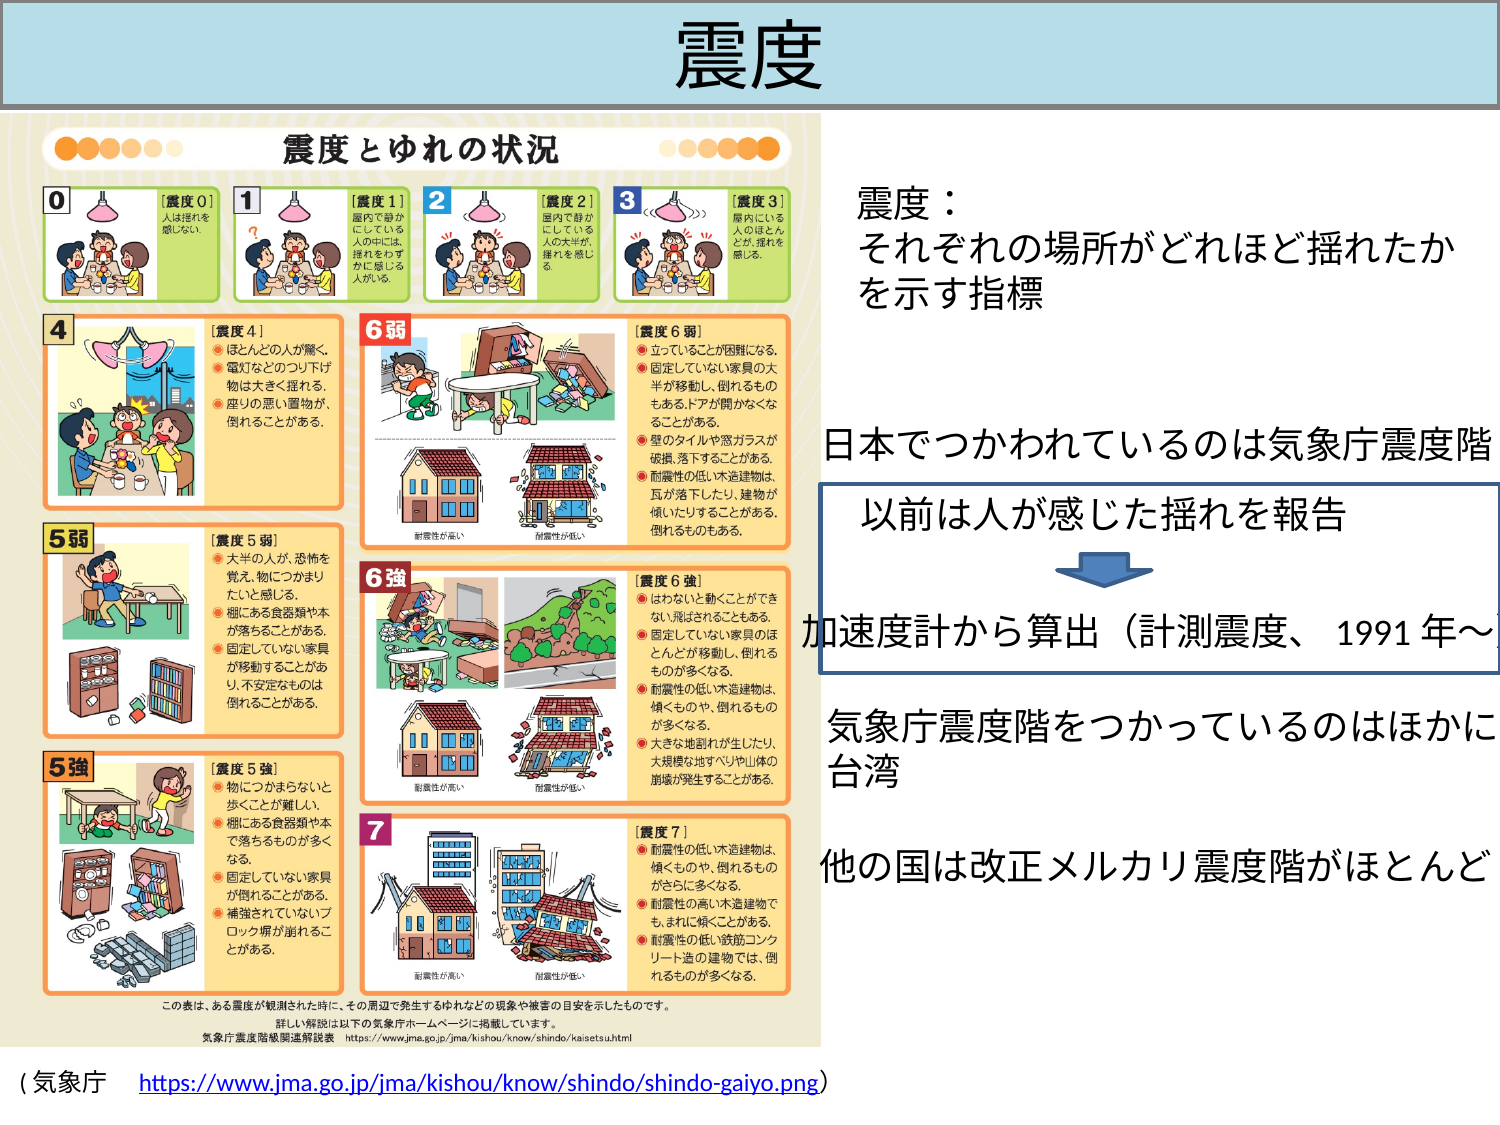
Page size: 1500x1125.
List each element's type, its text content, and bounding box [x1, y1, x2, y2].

text_box (気象庁 https://www.jma.go.jp/jma/kishou/know/shindo/shindo-gaiyo.png） [4, 1058, 860, 1104]
text_box 気象庁震度階をつかっているのはほかに 台湾 [826, 695, 1500, 800]
text_box [826, 482, 1500, 675]
text_box 震度： それぞれの場所がどれほど揺れたか を示す指標 [841, 172, 1472, 323]
title 震度 [0, 0, 1500, 107]
text_box 他の国は改正メルカリ震度階がほとんど [826, 835, 1500, 896]
picture [0, 113, 822, 1048]
text_box 日本でつかわれているのは気象庁震度階 [826, 413, 1500, 473]
